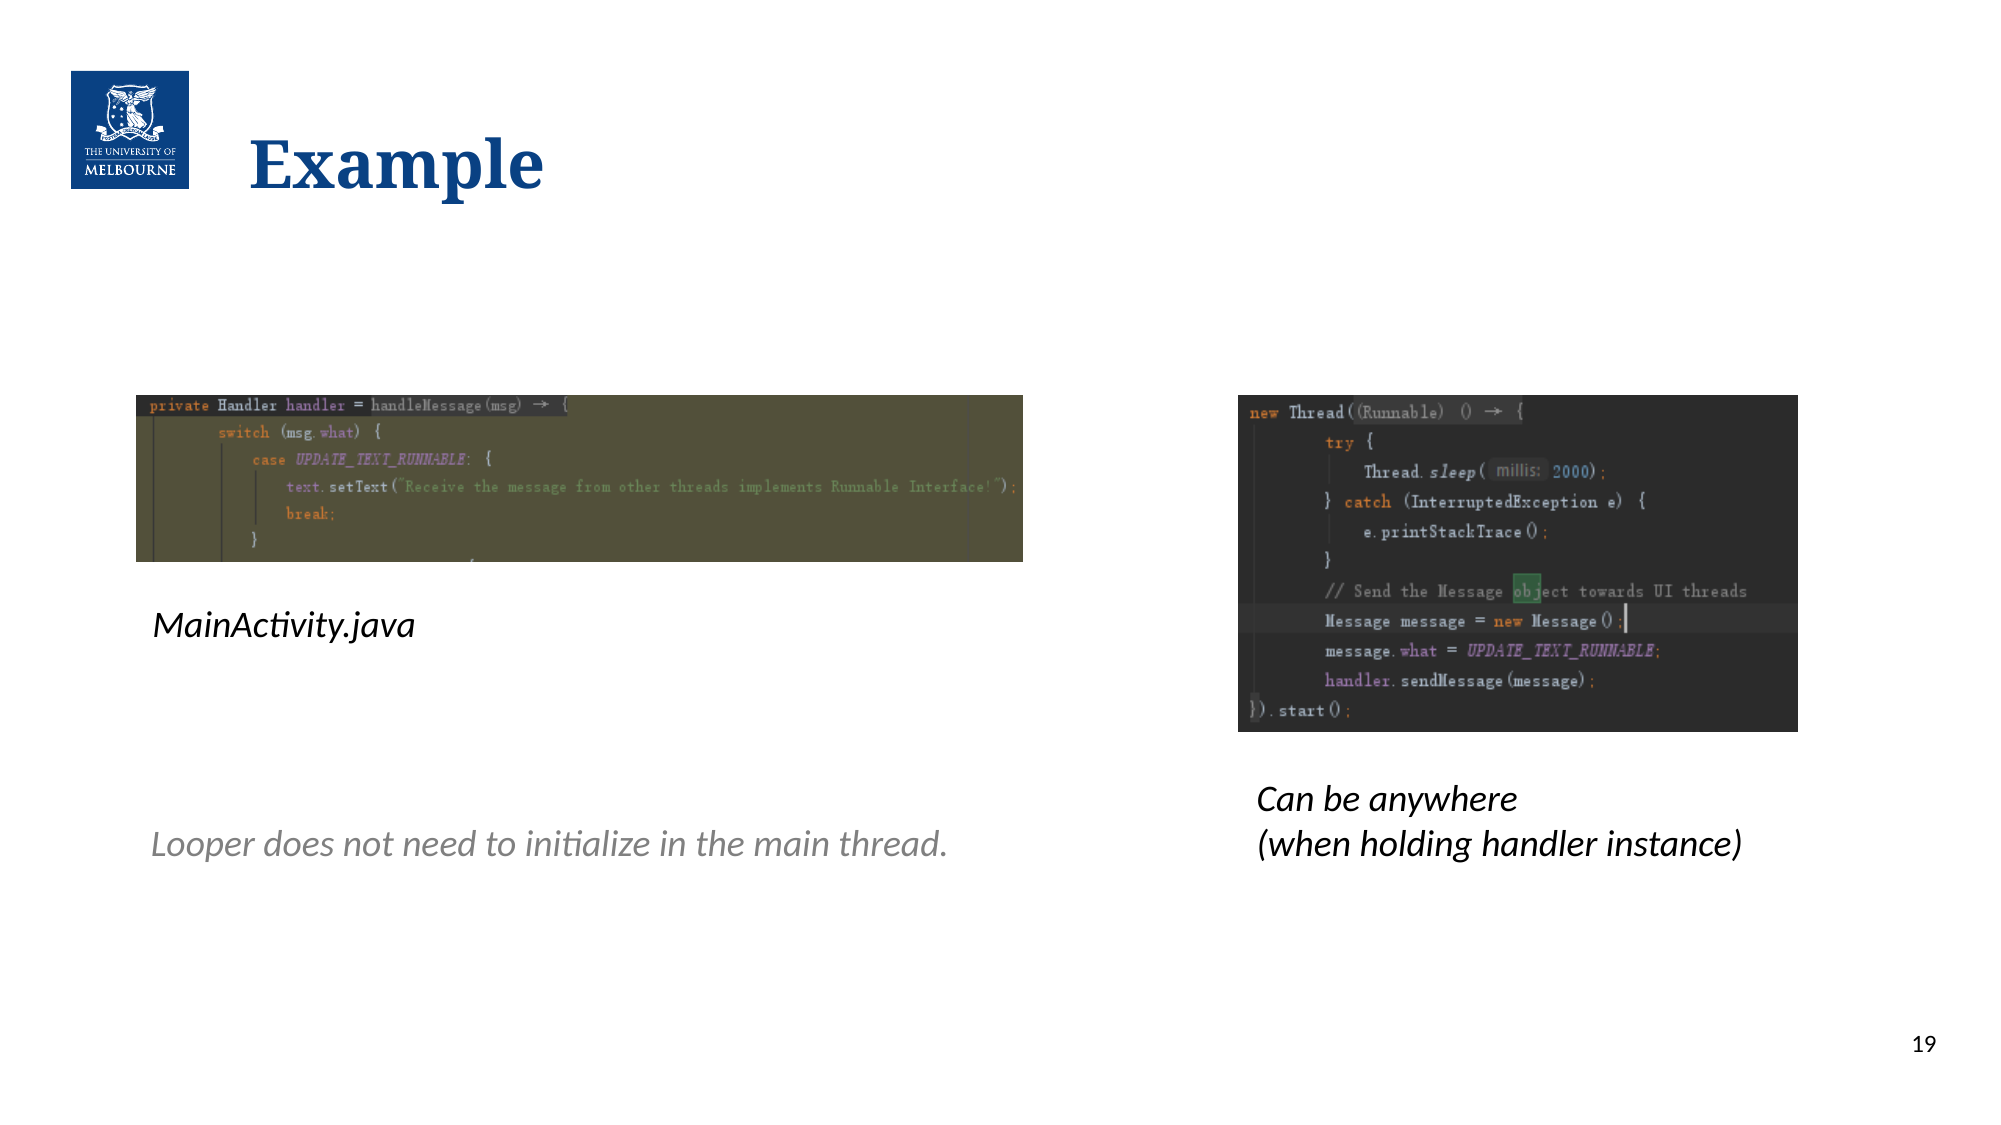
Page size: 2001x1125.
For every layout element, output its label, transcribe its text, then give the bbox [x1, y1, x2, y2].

slide_number 19 [1797, 1012, 1937, 1073]
title Example [234, 64, 1924, 211]
text_box Looper does not need to initialize in the main thread. [136, 811, 976, 872]
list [136, 395, 1023, 562]
text_box Can be anywhere (when holding handler instance) [1241, 766, 1759, 871]
text_box MainActivity.java [137, 592, 431, 653]
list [1238, 395, 1798, 732]
